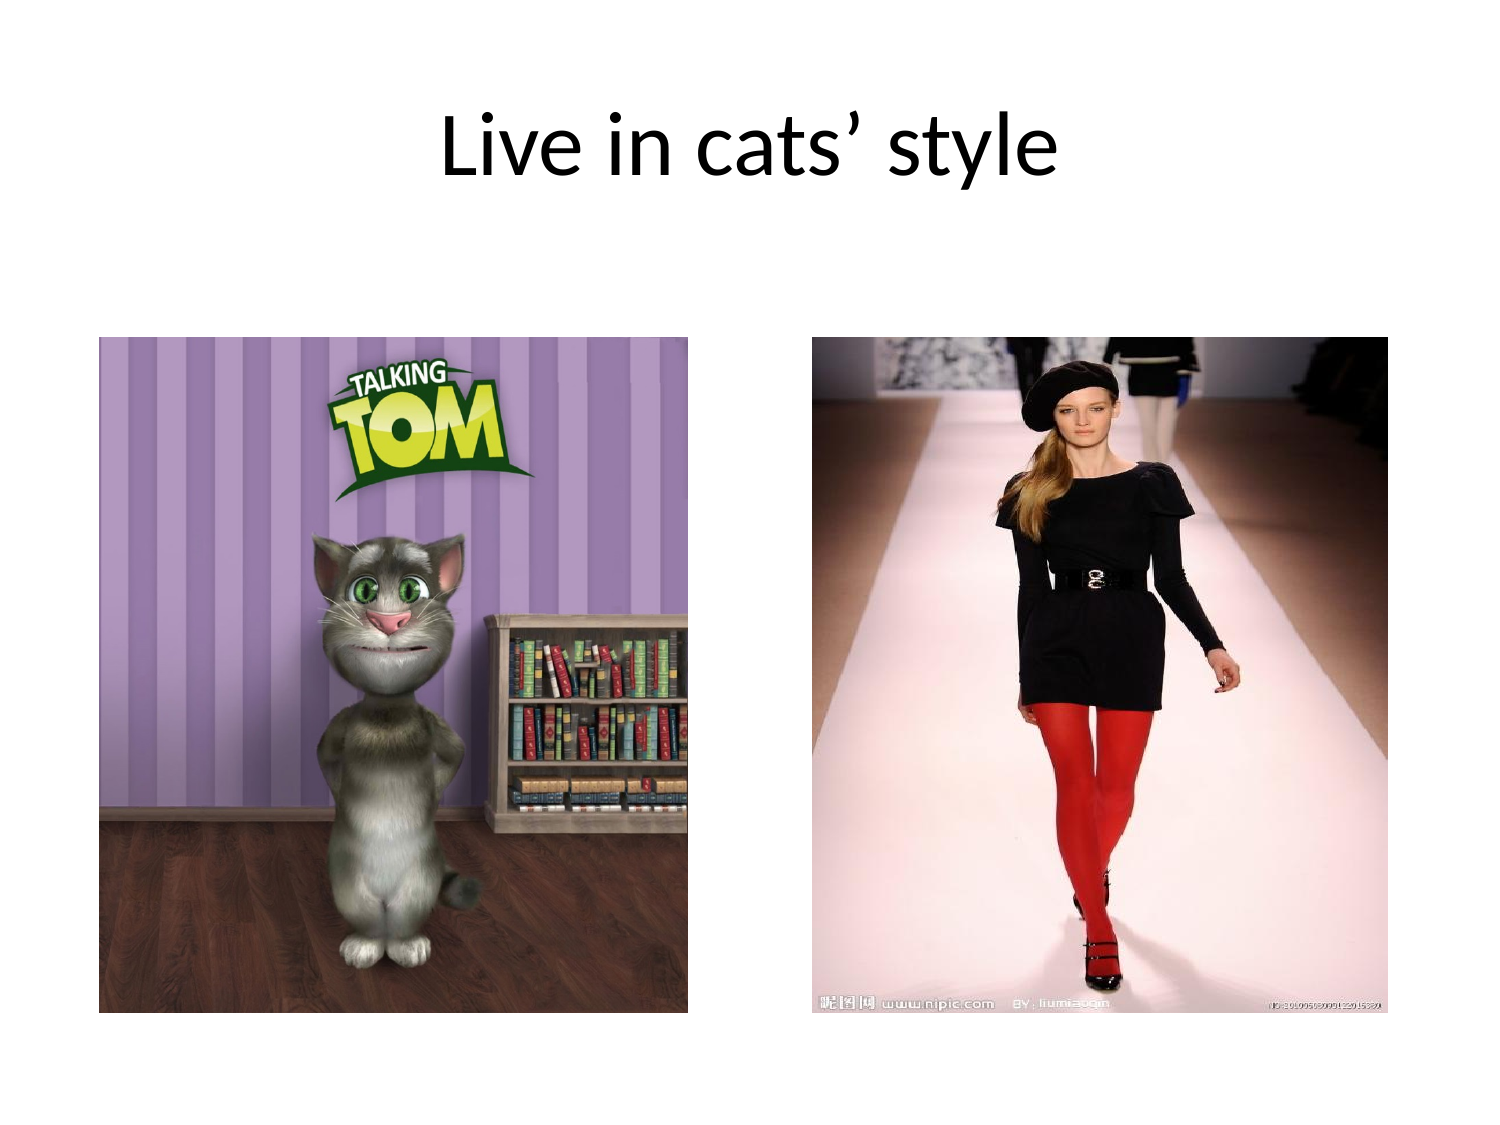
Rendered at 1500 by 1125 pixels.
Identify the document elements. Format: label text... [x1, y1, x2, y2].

picture [812, 337, 1388, 1013]
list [99, 337, 688, 1013]
title Live in cats’ style [75, 45, 1425, 233]
